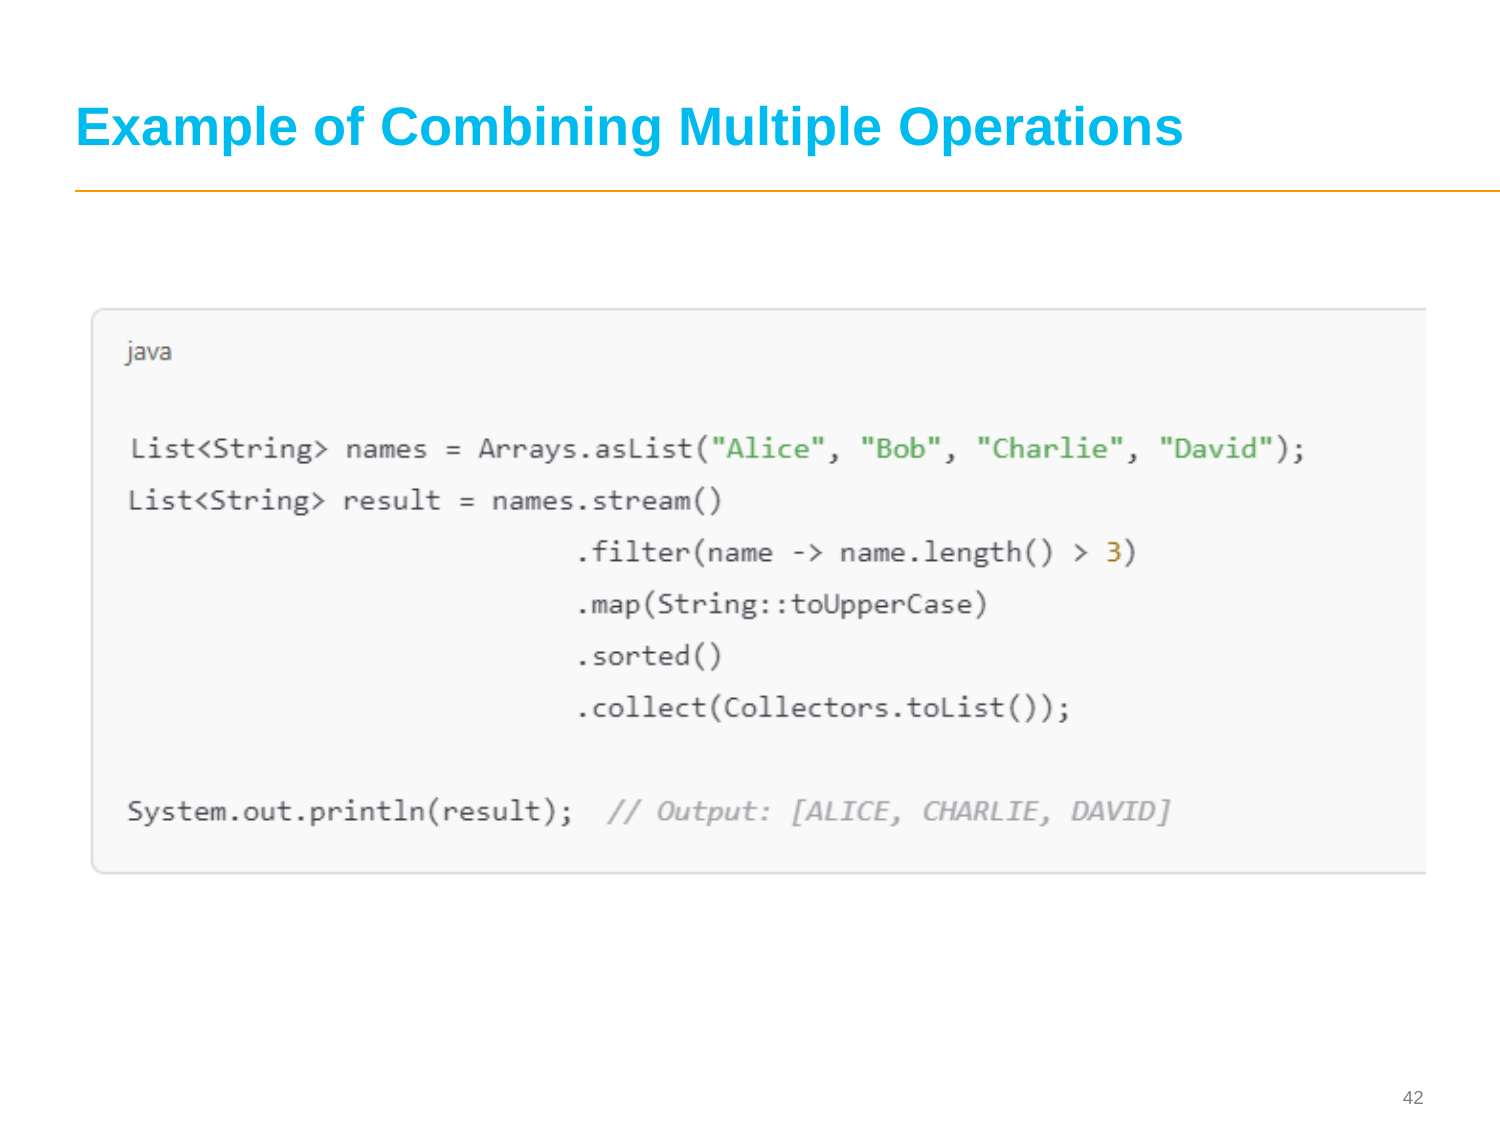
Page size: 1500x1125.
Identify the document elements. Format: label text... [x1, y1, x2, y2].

picture [79, 299, 1426, 888]
title Example of Combining Multiple Operations [75, 27, 1422, 157]
